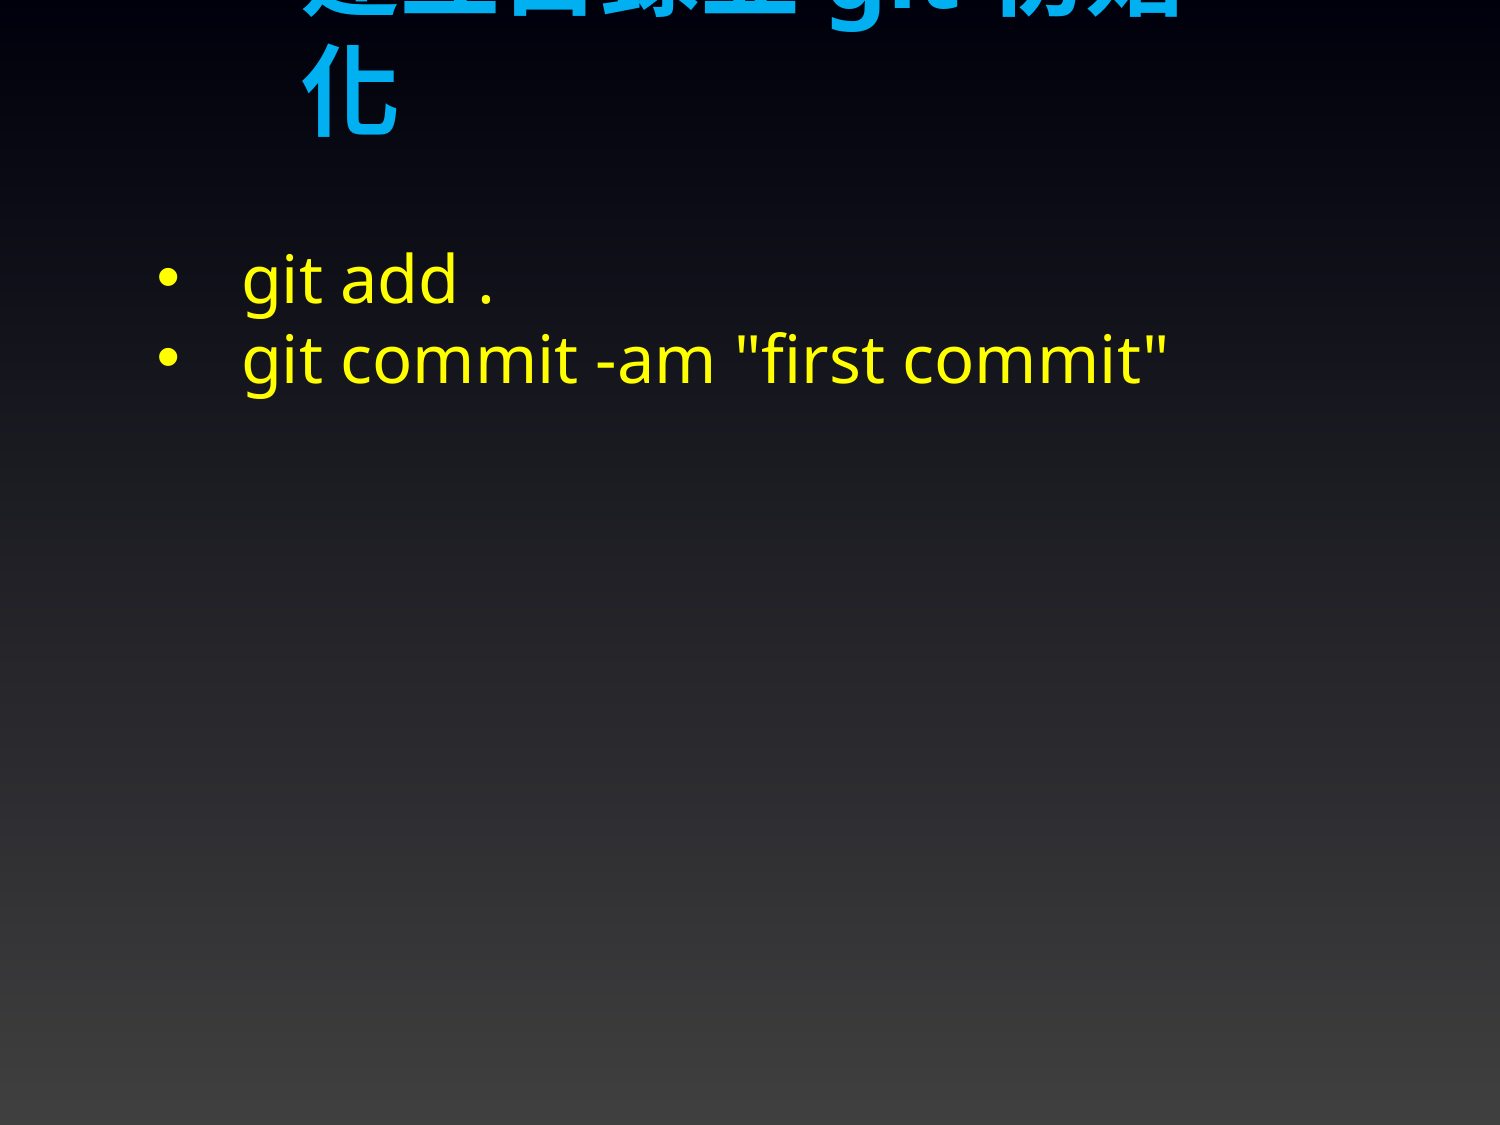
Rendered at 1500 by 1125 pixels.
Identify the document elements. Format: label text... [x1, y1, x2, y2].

text_box 建立目錄並git初始化 [285, 1, 1294, 164]
text_box git add . git commit -am "first commit" [141, 229, 1322, 404]
